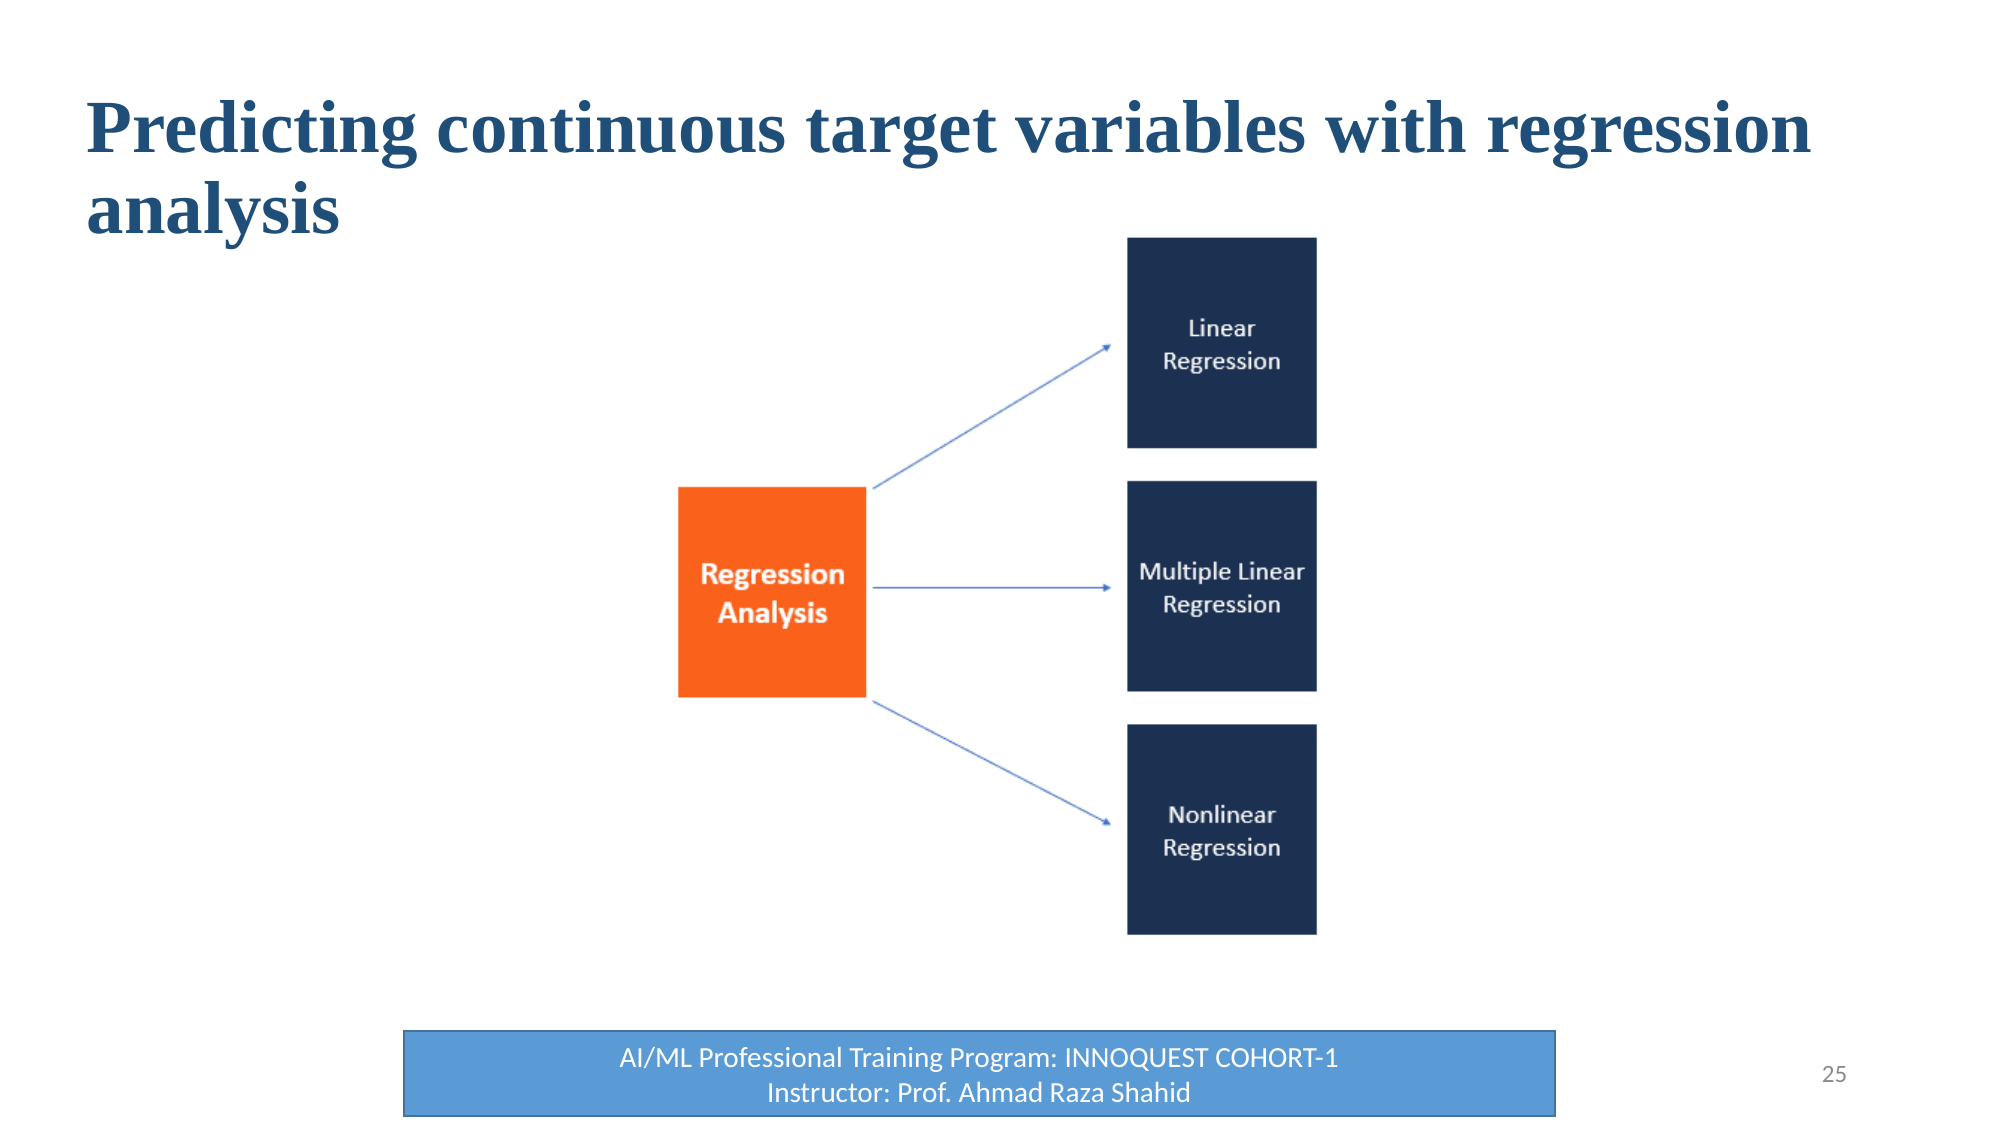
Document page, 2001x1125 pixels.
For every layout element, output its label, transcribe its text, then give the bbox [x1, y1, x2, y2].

slide_number 25 [1412, 1042, 1863, 1103]
text_box AI/ML Professional Training Program: INNOQUEST COHORT-1 Instructor: Prof. Ahmad Raza Shahid [403, 1030, 1556, 1117]
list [665, 229, 1332, 944]
title Predicting continuous target variables with regression analysis [71, 59, 1863, 278]
